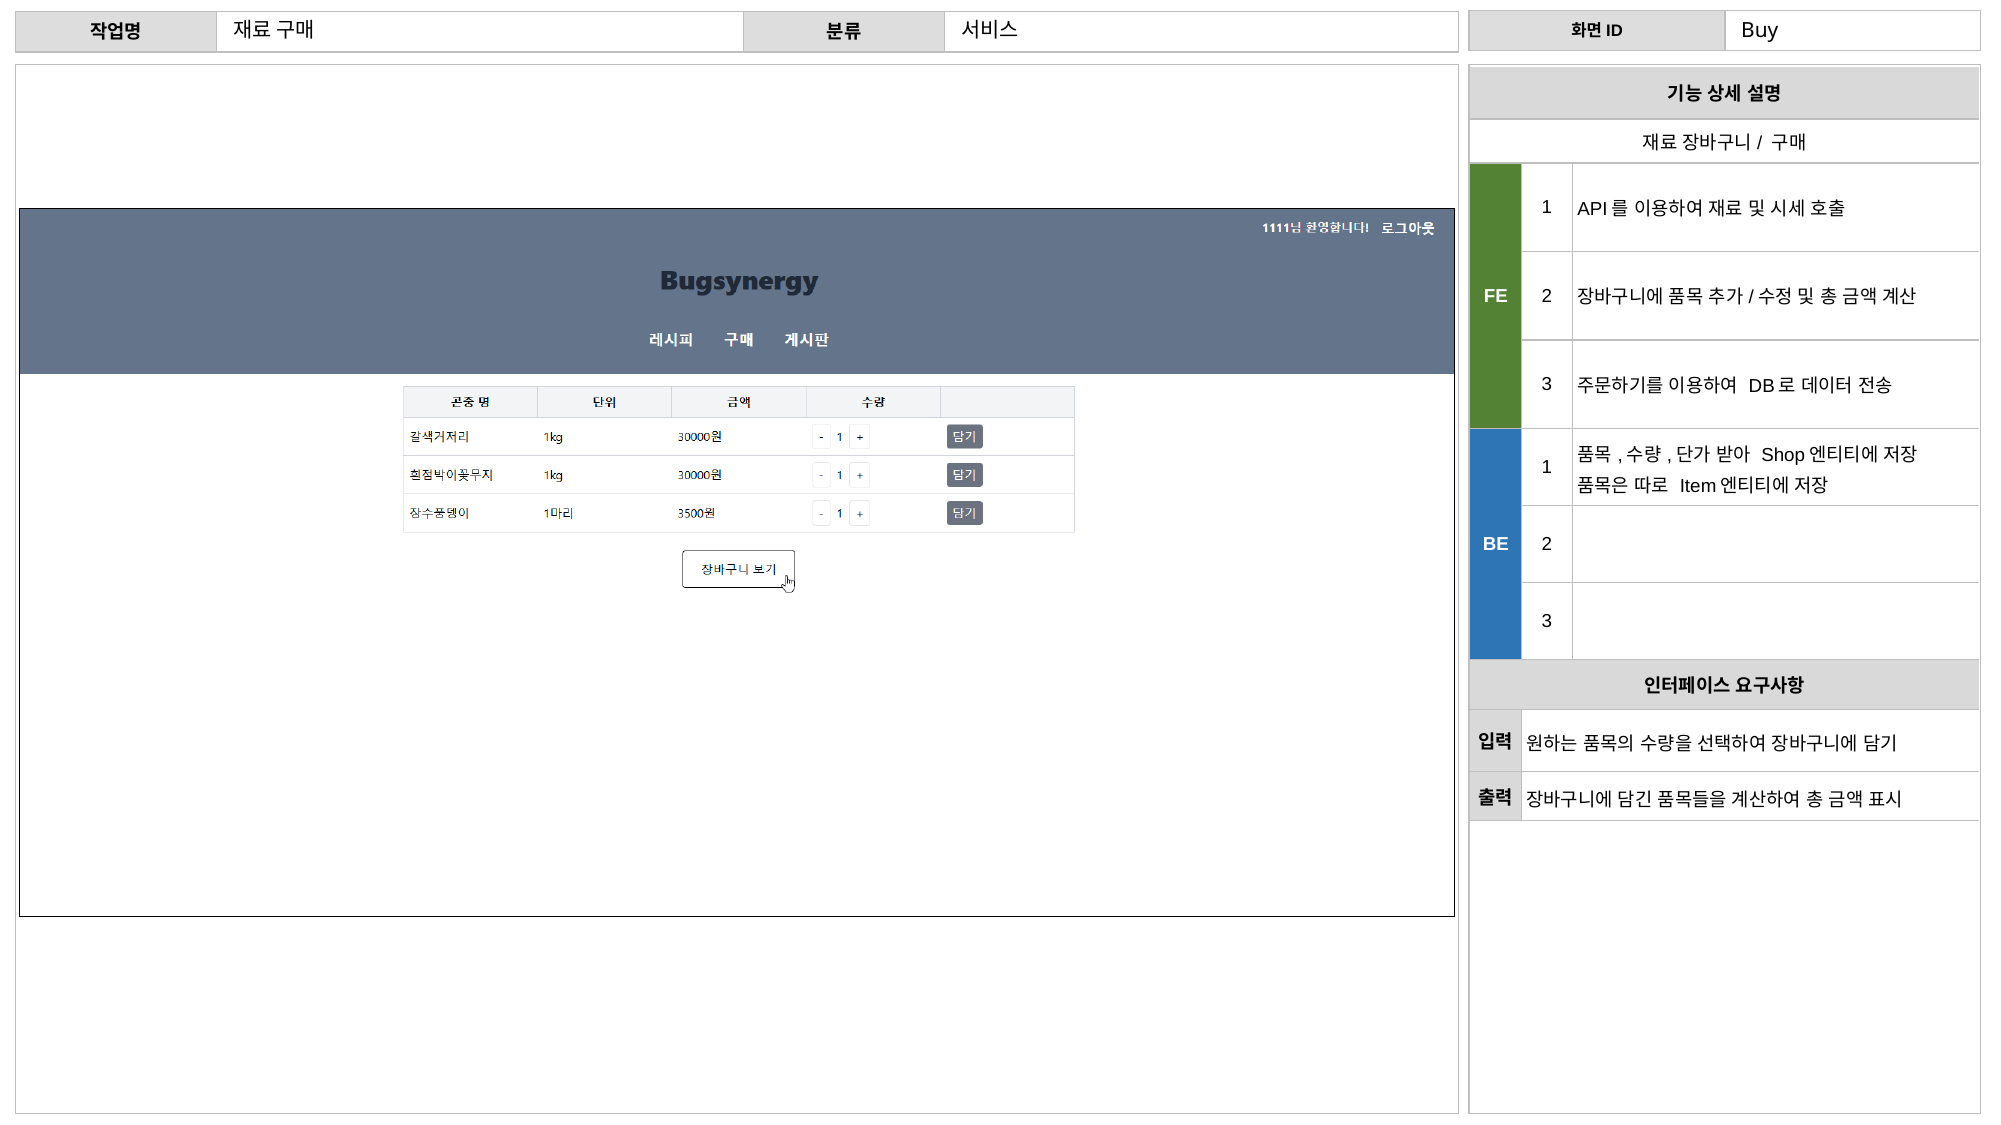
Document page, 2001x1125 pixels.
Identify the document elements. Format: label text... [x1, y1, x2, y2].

table_cell FE [1470, 164, 1521, 428]
text_box 서비스 [946, 11, 1455, 51]
table_cell 장바구니에 담긴 품목들을 계산하여 총 금액 표시 [1522, 772, 1979, 820]
table_cell 2 [1522, 252, 1572, 339]
table_cell 1 [1522, 429, 1572, 505]
table_header 기능 상세 설명 [1470, 67, 1979, 118]
text_box Buy [1726, 11, 1979, 51]
table_cell [1573, 583, 1979, 659]
table_cell API를 이용하여 재료 및 시세 호출 [1573, 164, 1979, 251]
table_cell 3 [1522, 341, 1572, 428]
table_cell 2 [1522, 506, 1572, 582]
list 재료 구매 [218, 11, 742, 51]
table_cell 장바구니에 품목 추가/수정 및 총 금액 계산 [1573, 252, 1979, 339]
table_cell BE [1470, 429, 1521, 659]
table_cell 품목,수량,단가 받아 Shop엔티티에 저장 품목은 따로 Item엔티티에 저장 [1573, 429, 1979, 505]
table_cell [1573, 506, 1979, 582]
table_cell 재료 장바구니/ 구매 [1470, 120, 1979, 162]
table_cell 3 [1522, 583, 1572, 659]
table_cell 출력 [1470, 772, 1521, 820]
table_cell 인터페이스 요구사항 [1470, 660, 1979, 709]
table_cell 입력 [1470, 710, 1521, 771]
table_cell 1 [1522, 164, 1572, 251]
picture [19, 208, 1455, 917]
table_cell 주문하기를 이용하여 DB로 데이터 전송 [1573, 341, 1979, 428]
table_cell 원하는 품목의 수량을 선택하여 장바구니에 담기 [1522, 710, 1979, 771]
